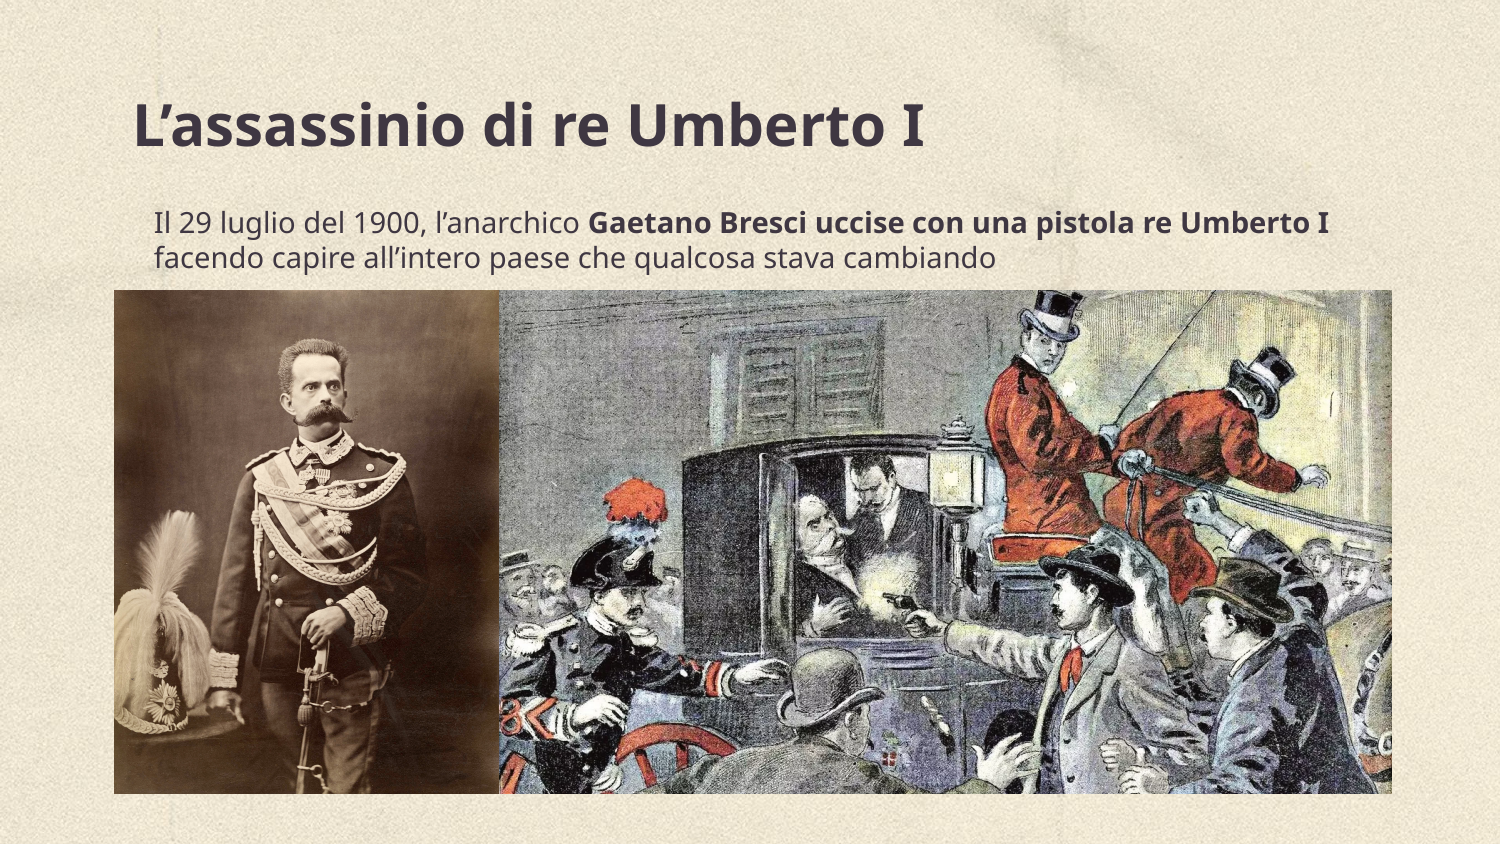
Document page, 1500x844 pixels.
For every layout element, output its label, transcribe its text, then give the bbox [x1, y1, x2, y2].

text_box Il 29 luglio del 1900, l’anarchico Gaetano Bresci uccise con una pistola re Umberto I facendo capire all’intero paese che qualcosa stava cambiando [138, 189, 1367, 289]
picture [0, 0, 1500, 844]
title L’assassinio di re Umberto I [116, 72, 1383, 167]
